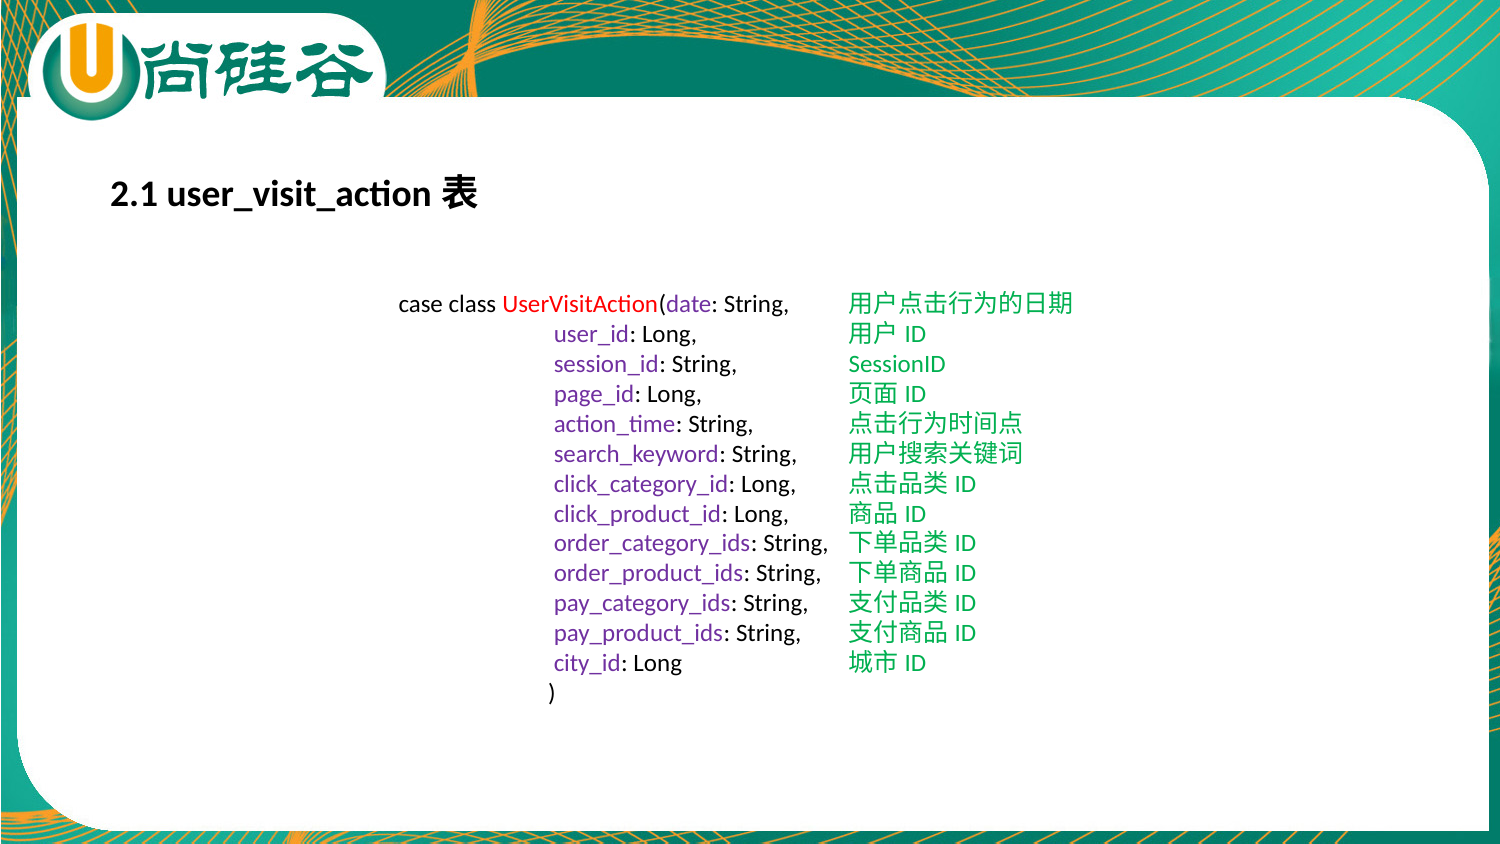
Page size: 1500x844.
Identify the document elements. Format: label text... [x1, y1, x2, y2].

text_box case class UserVisitAction(date: String, 用户点击行为的日期 user_id: Long, 用户ID session_id: String, SessionID page_id: Long, 页面ID action_time: String, 点击行为时间点 search_keyword: String, 用户搜索关键词 click_category_id: Long, 点击品类ID click_product_id: Long, 商品ID order_category_ids: String, 下单品类ID order_product_ids: String, 下单商品ID pay_category_ids: String, 支付品类ID pay_product_ids: String, 支付商品ID city_id: Long 城市ID ) [383, 280, 1137, 714]
text_box 2.1 user_visit_action表 [95, 161, 498, 222]
picture [0, 0, 1500, 844]
